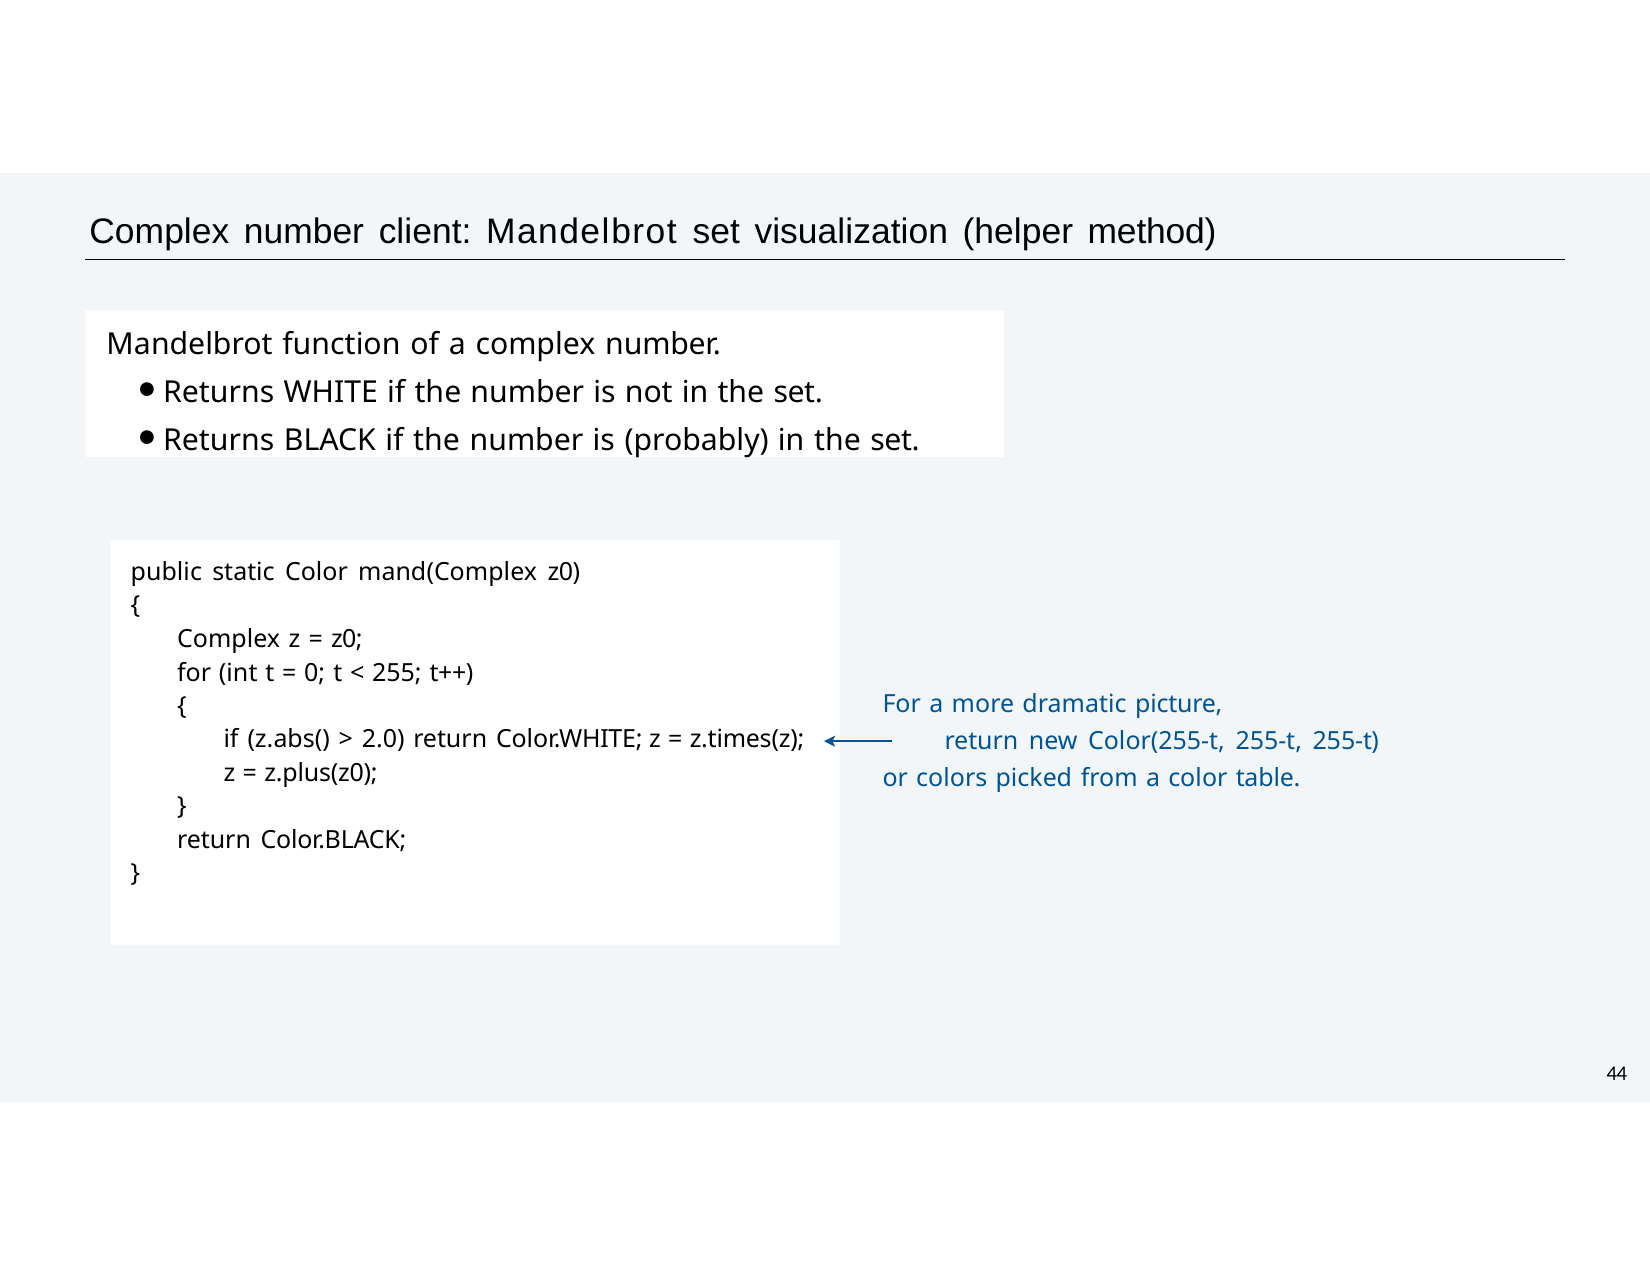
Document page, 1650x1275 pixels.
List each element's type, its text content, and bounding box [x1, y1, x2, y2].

text_box public static Color mand(Complex z0) { Complex z = z0; for (int t = 0; t < 255; t++) { if (z.abs() > 2.0) return Color.WHITE; z = z.times(z); z = z.plus(z0); } return Color.BLACK; } [128, 549, 816, 887]
text_box For a more dramatic picture, [880, 685, 1242, 718]
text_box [823, 735, 892, 748]
title Complex number client: Mandelbrot set visualization (helper method) [87, 205, 1382, 421]
text_box [110, 539, 840, 945]
text_box Mandelbrot function of a complex number. Returns WHITE if the number is not in the set. Returns BLACK if the number is (probably) in the set. [85, 310, 1005, 457]
slide_number 42 [1600, 1058, 1636, 1275]
text_box or colors picked from a color table. [880, 758, 1327, 792]
text_box return new Color(255-t, 255-t, 255-t) [942, 721, 1521, 755]
